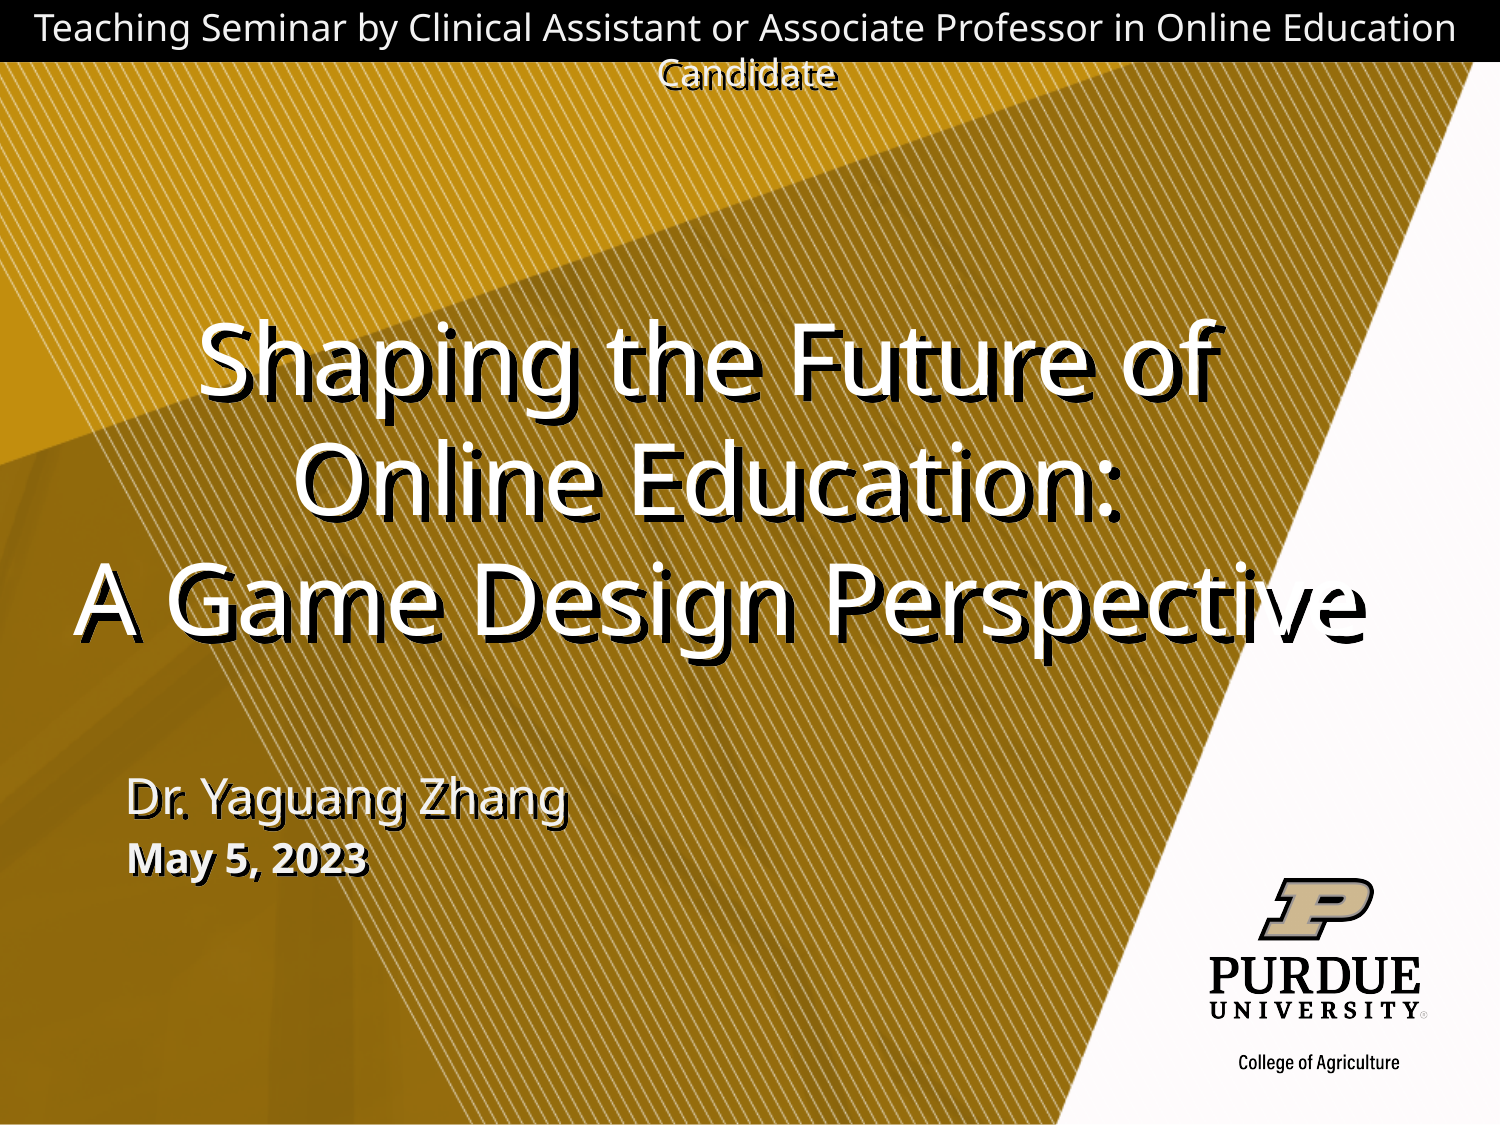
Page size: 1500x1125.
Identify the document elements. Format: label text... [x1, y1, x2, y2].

text_box May 5, 2023 [110, 879, 537, 887]
text_box Teaching Seminar by Clinical Assistant or Associate Professor in Online Education Candidate [0, 0, 1497, 58]
text_box Dr. Yaguang Zhang [109, 756, 980, 879]
text_box Shaping the Future of Online Education: A Game Design Perspective [53, 354, 1383, 596]
picture [0, 63, 1500, 1125]
